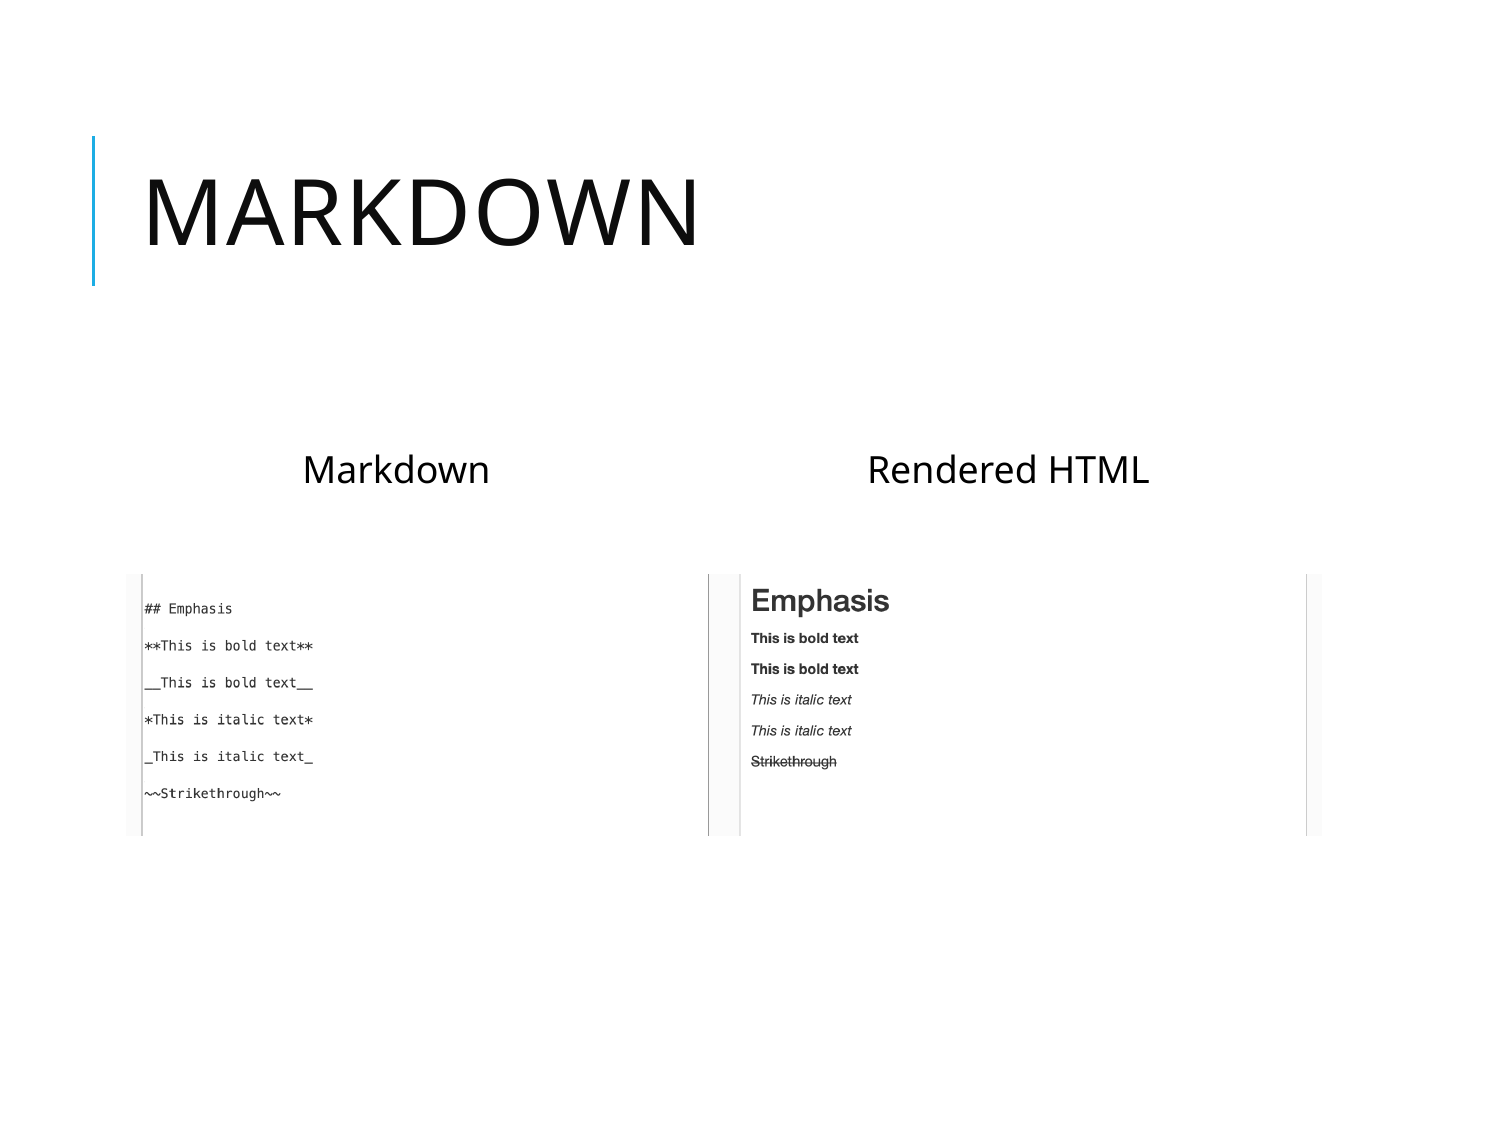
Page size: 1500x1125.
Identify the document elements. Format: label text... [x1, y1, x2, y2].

text_box Rendered HTML [852, 438, 1165, 499]
text_box Markdown [287, 438, 506, 499]
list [125, 574, 1323, 836]
title Markdown [126, 96, 1322, 342]
